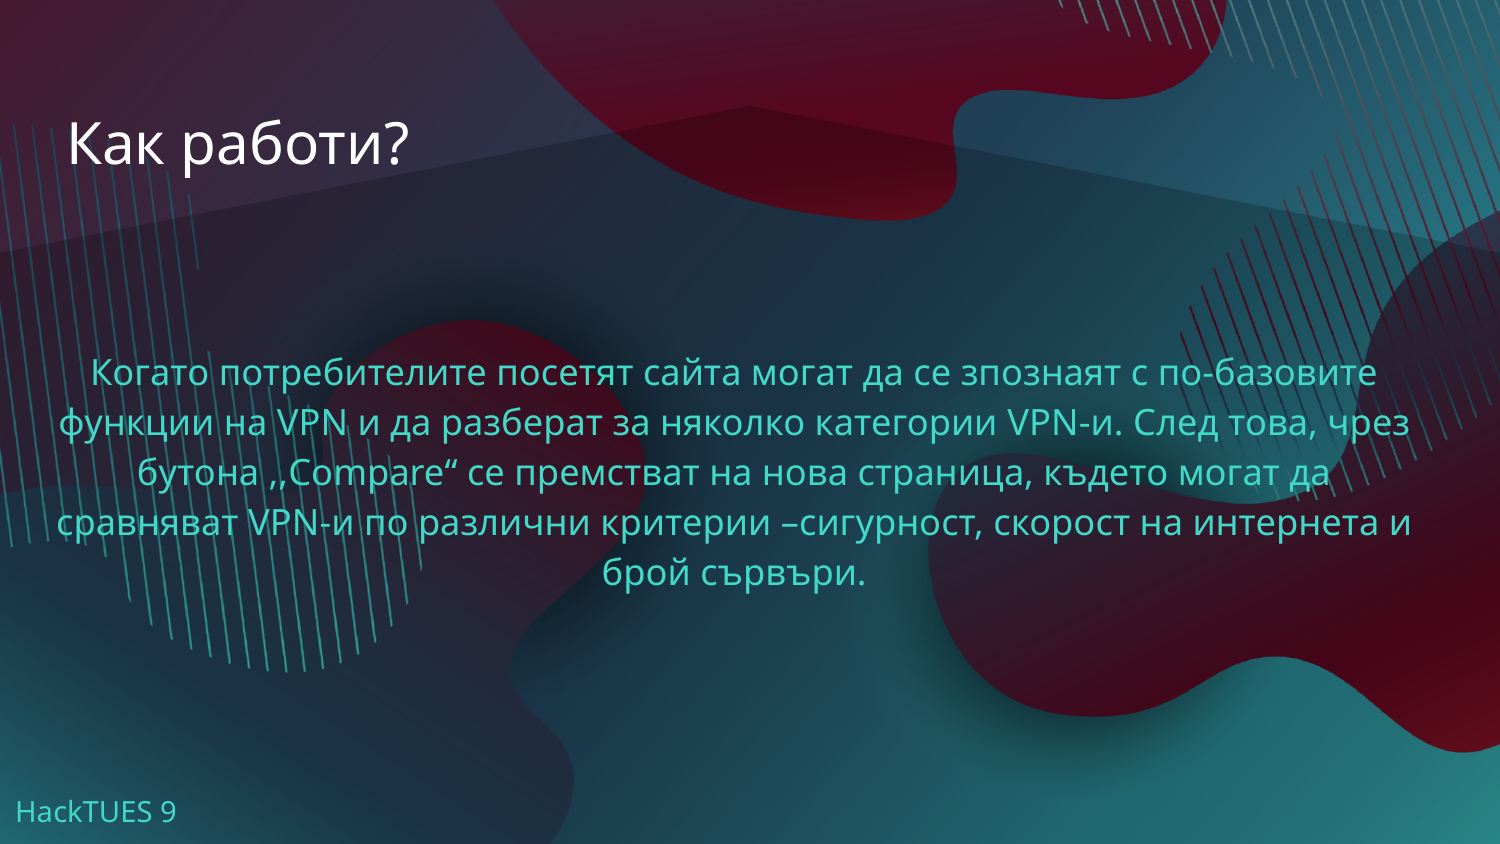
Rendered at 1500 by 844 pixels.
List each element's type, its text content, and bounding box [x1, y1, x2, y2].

title Как работи? [51, 91, 1435, 216]
picture [0, 0, 1500, 844]
list Когато потребителите посетят сайта могат да се зпознаят с по-базовите функции на VPN и да разберат за няколко категории VPN-и. След това, чрез бутона ,,Compare“ се премстват на нова страница, където могат да сравняват VPN-и по различни критерии –сигурност, скорост на интернета и брой сървъри. [34, 327, 1435, 611]
